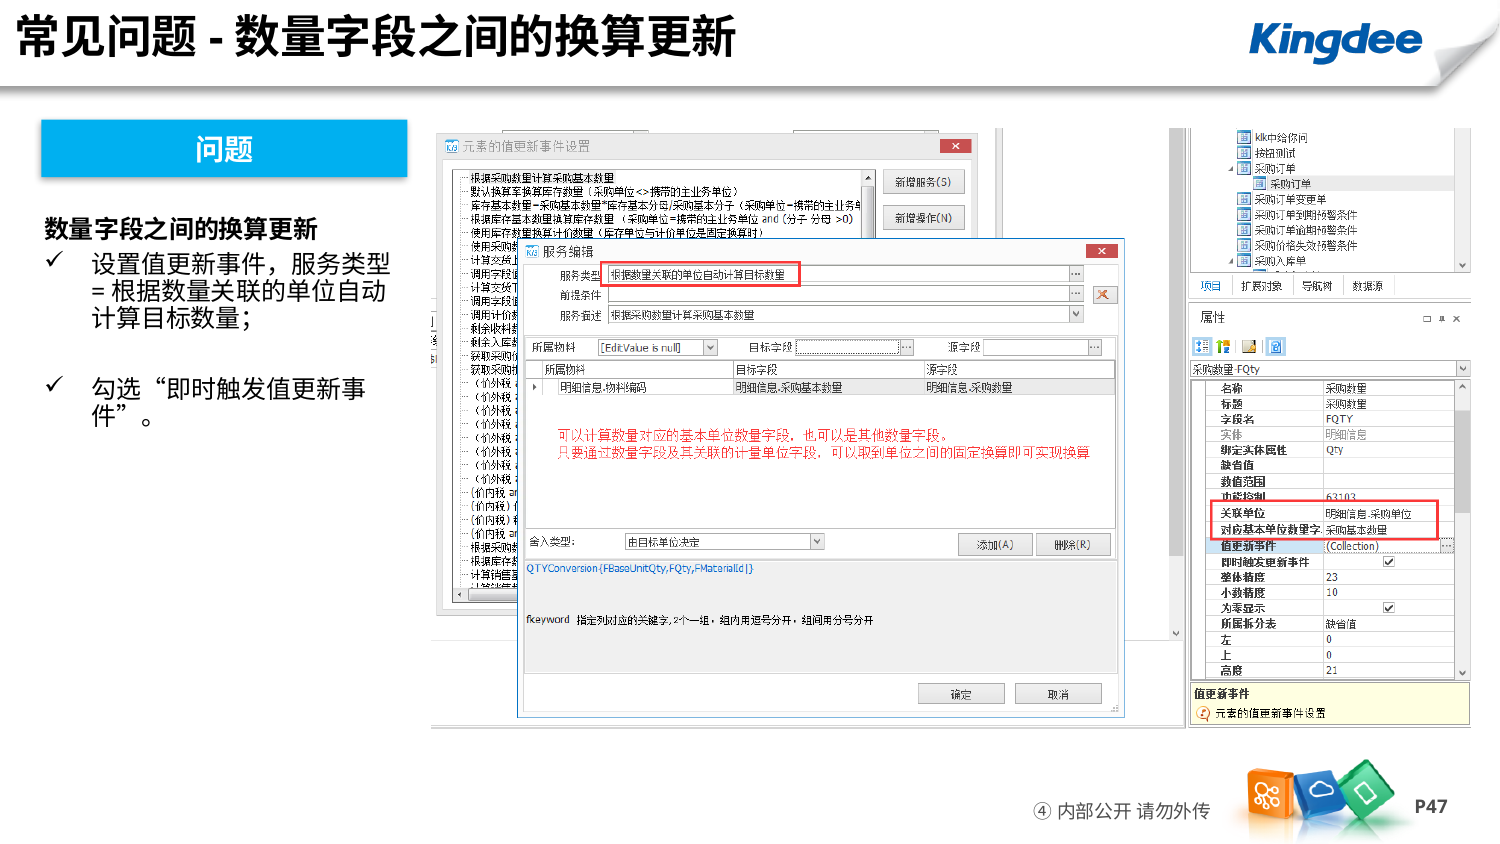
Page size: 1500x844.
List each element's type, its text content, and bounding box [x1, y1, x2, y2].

text_box 问题 [41, 119, 408, 178]
text_box 数量字段之间的换算更新 设置值更新事件，服务类型=根据数量关联的单位自动计算目标数量； 勾选“即时触发值更新事件”。 [29, 209, 408, 615]
picture [1222, 752, 1425, 844]
picture [1099, 0, 1500, 86]
picture [430, 128, 1471, 730]
text_box 常见问题-数量字段之间的换算更新 [0, 0, 1099, 93]
